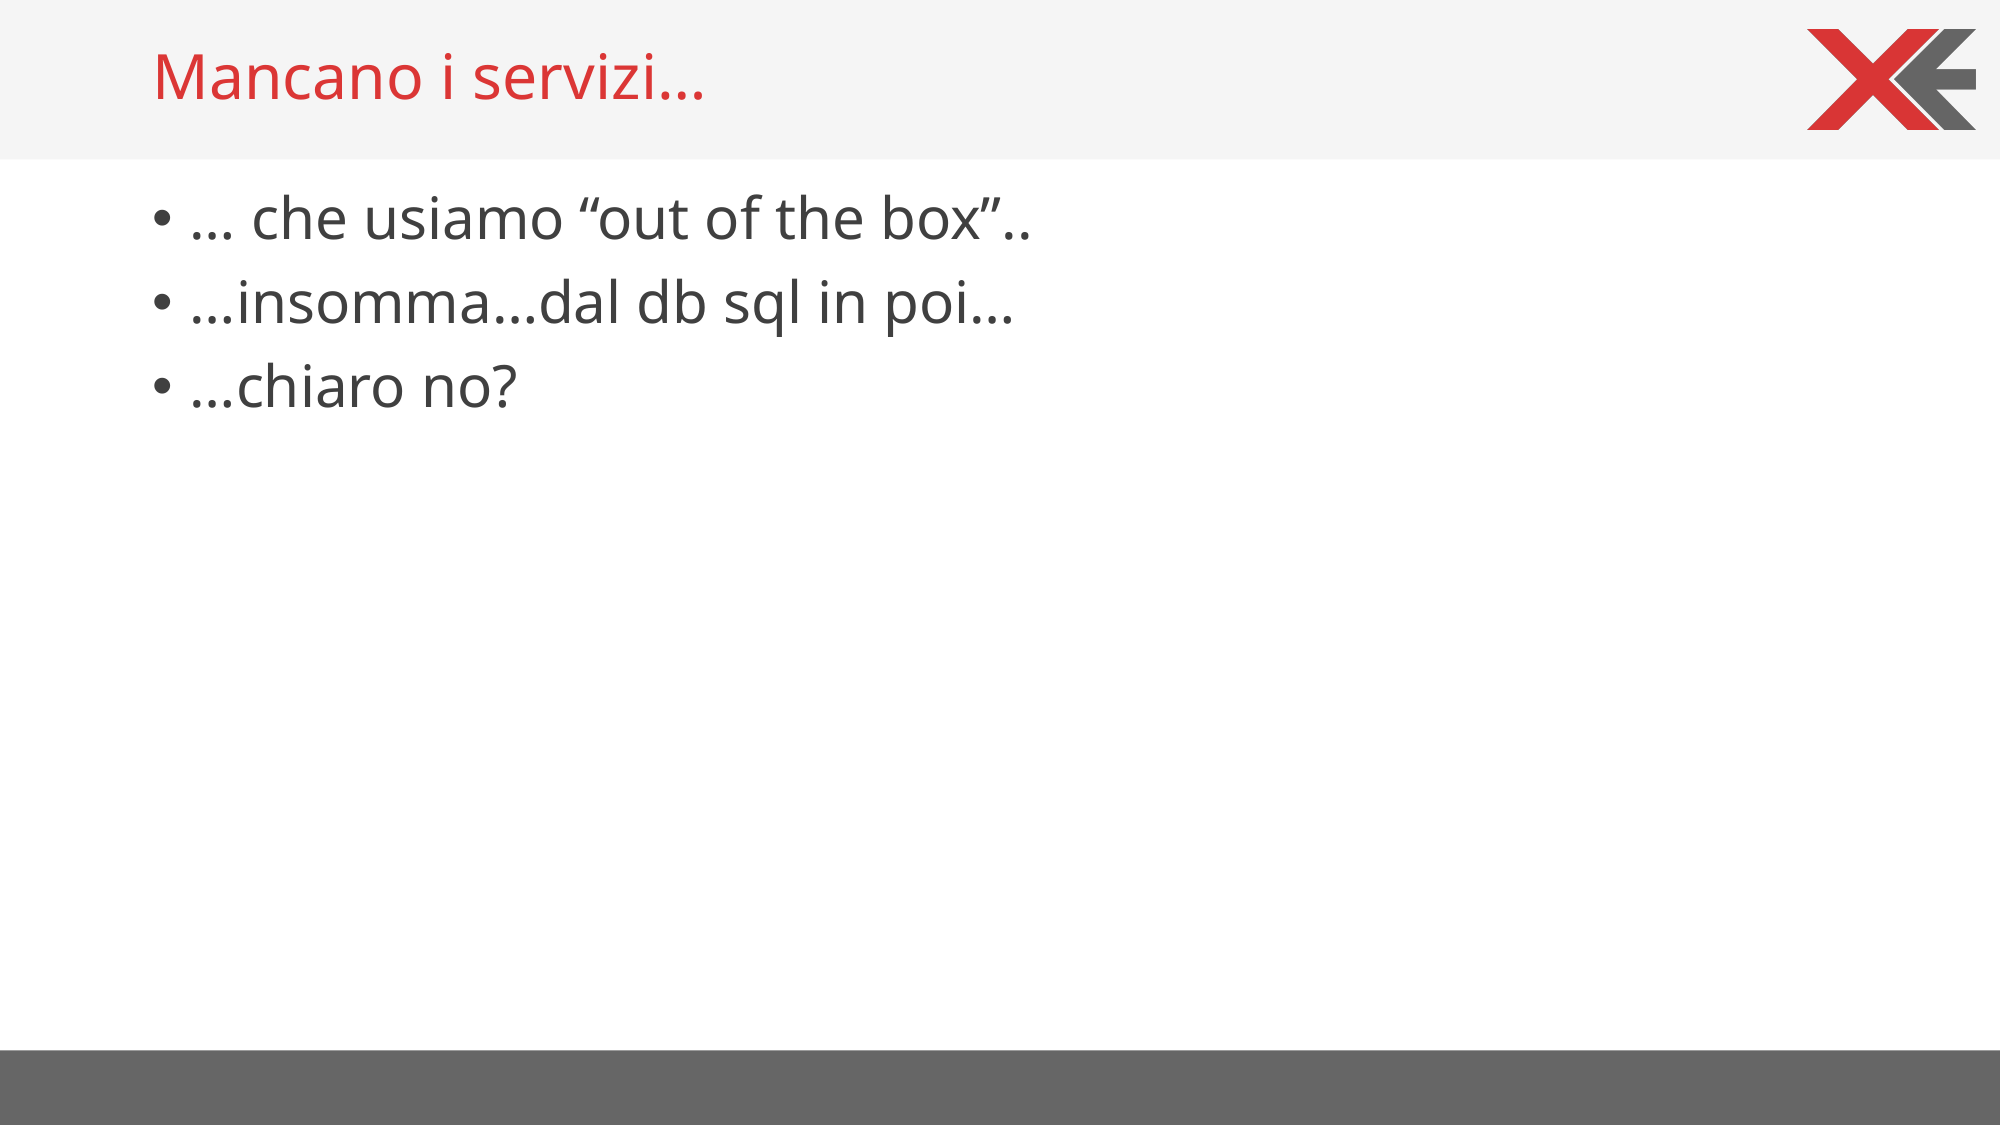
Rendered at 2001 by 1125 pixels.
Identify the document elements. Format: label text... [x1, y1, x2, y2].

list … che usiamo “out of the box”.. …insomma…dal db sql in poi… …chiaro no? [137, 182, 1863, 1014]
picture [1807, 29, 1976, 130]
title Mancano i servizi… [137, 6, 1725, 153]
